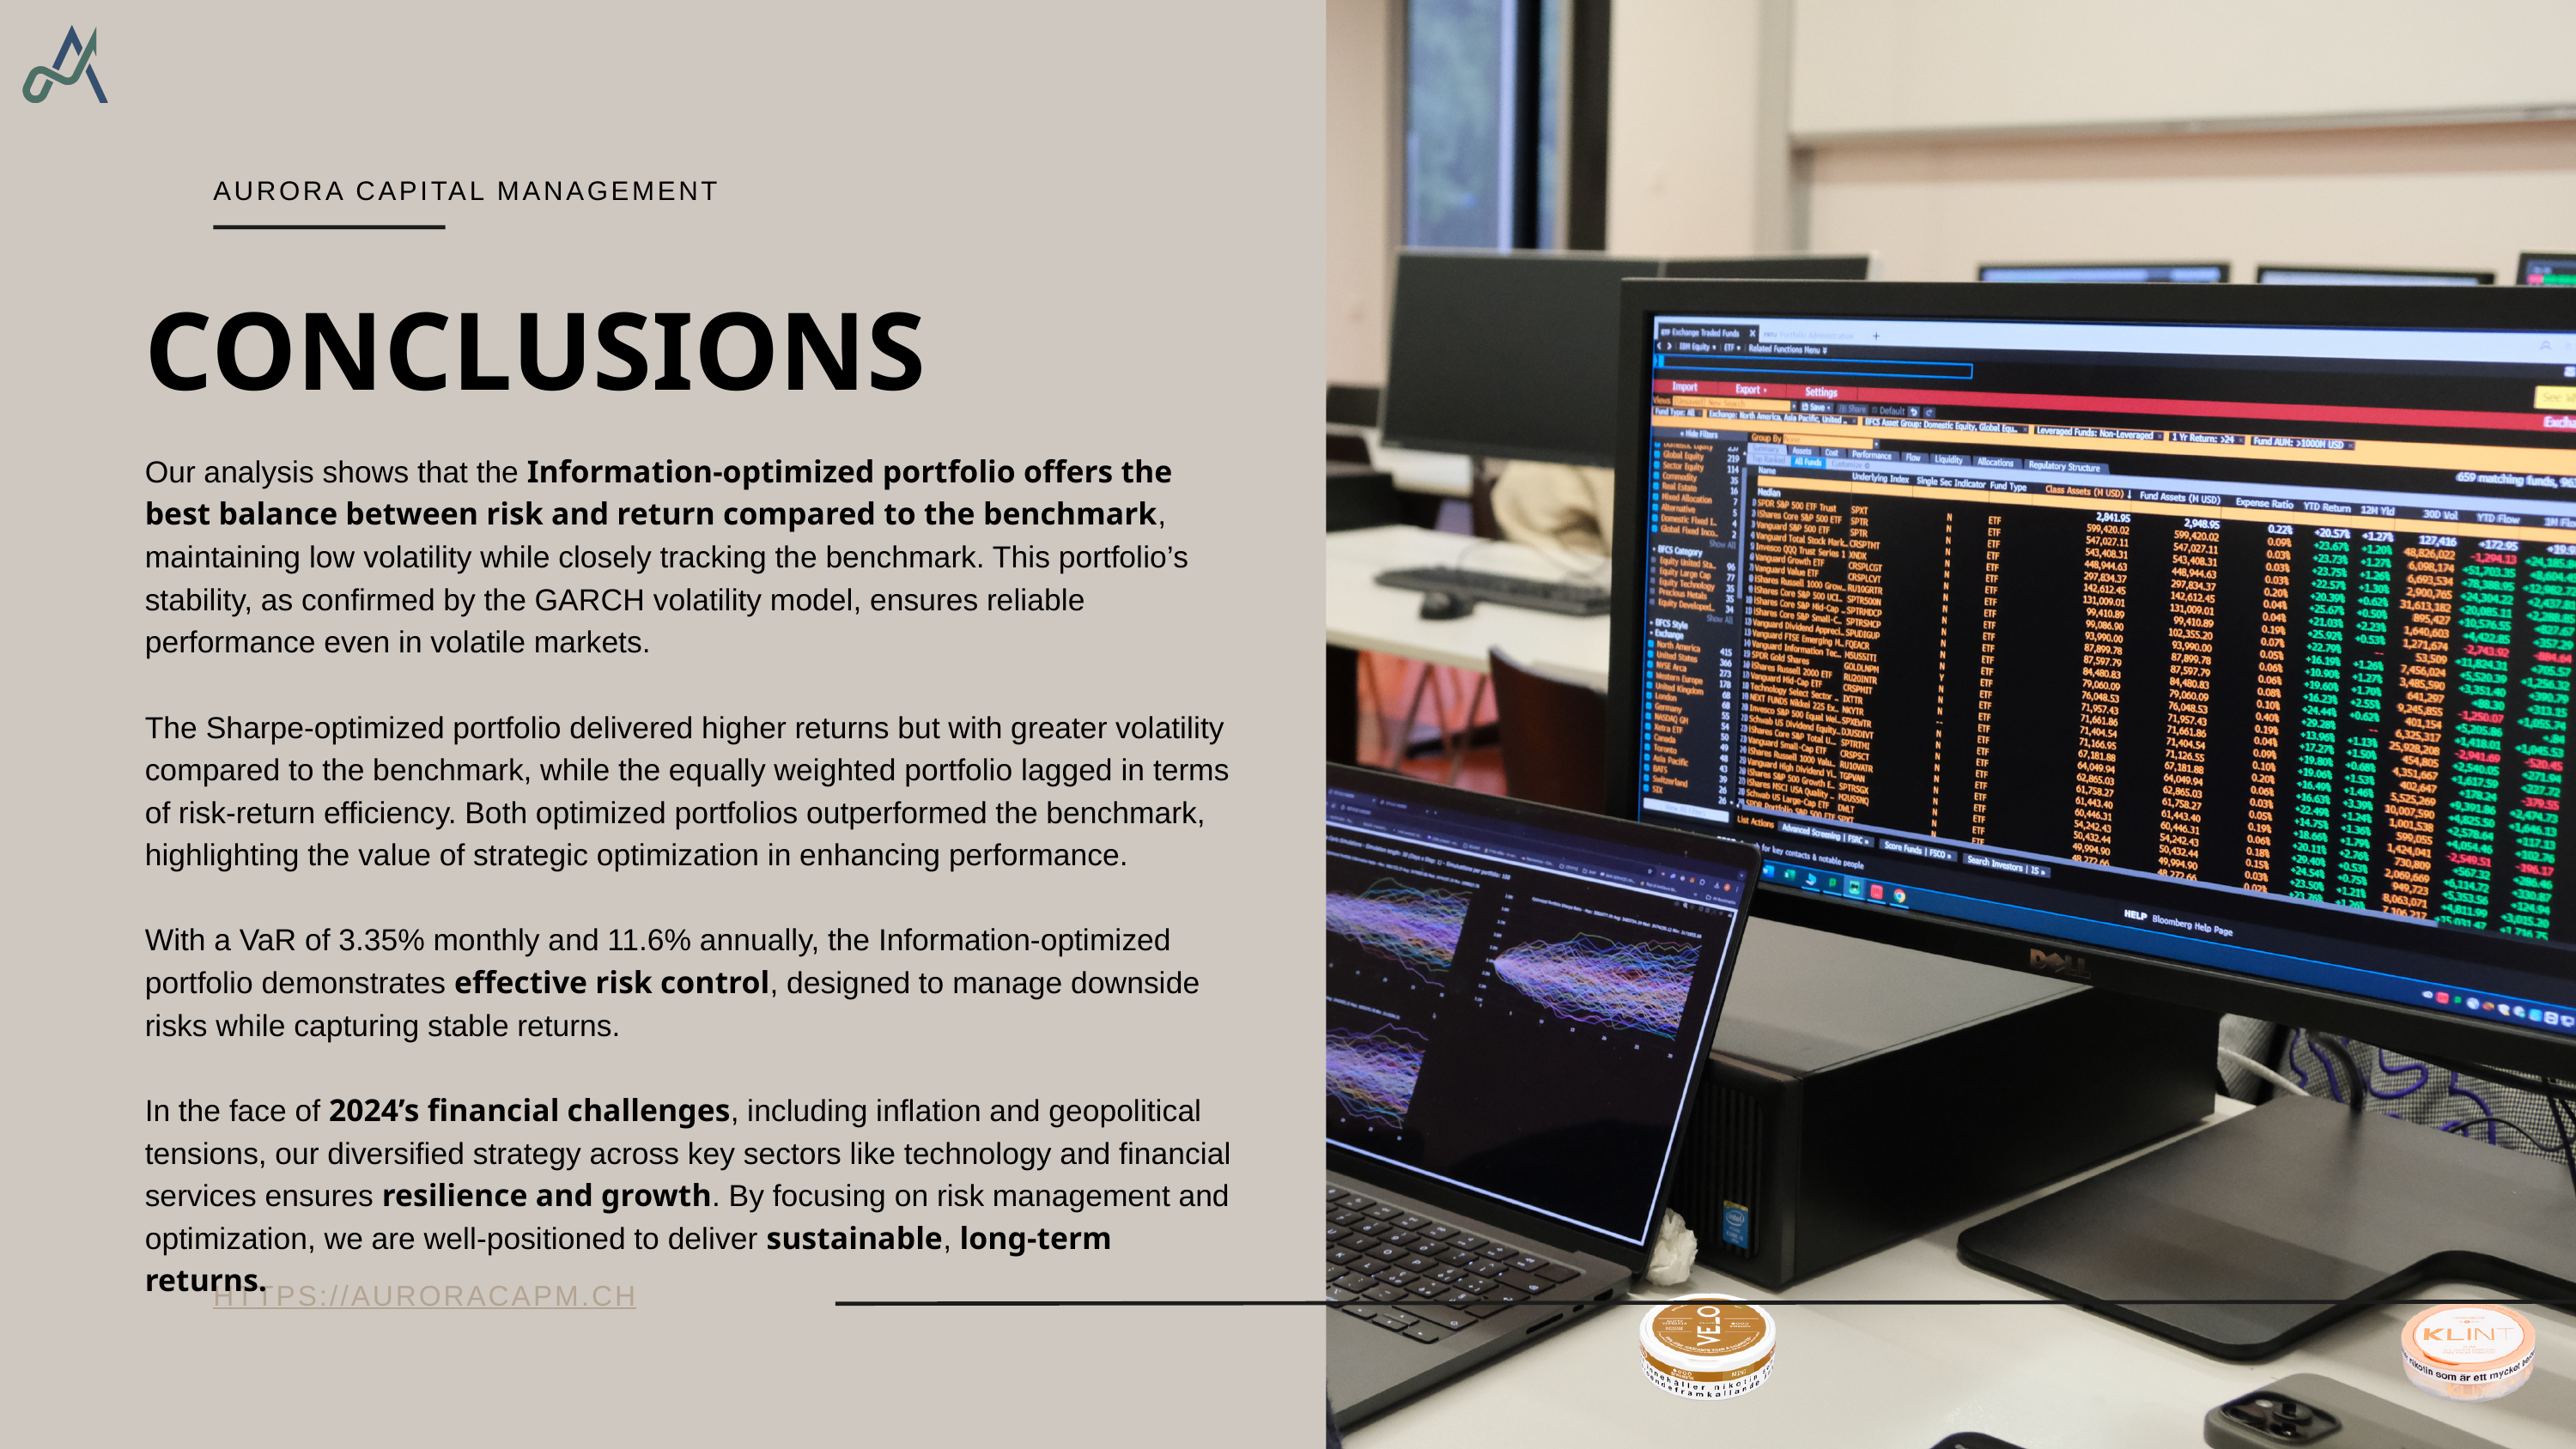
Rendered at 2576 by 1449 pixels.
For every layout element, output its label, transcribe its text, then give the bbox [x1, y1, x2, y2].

text_box Our analysis shows that the Information-optimized portfolio offers the best balance between risk and return compared to the benchmark, maintaining low volatility while closely tracking the benchmark. This portfolio’s stability, as confirmed by the GARCH volatility model, ensures reliable performance even in volatile markets. The Sharpe-optimized portfolio delivered higher returns but with greater volatility compared to the benchmark, while the equally weighted portfolio lagged in terms of risk-return efficiency. Both optimized portfolios outperformed the benchmark, highlighting the value of strategic optimization in enhancing performance. With a VaR of 3.35% monthly and 11.6% annually, the Information-optimized portfolio demonstrates effective risk control, designed to manage downside risks while capturing stable returns. In the face of 2024’s financial challenges, including inflation and geopolitical tensions, our diversified strategy across key sectors like technology and financial services ensures resilience and growth. By focusing on risk management and optimization, we are well-positioned to deliver sustainable, long-term returns. [144, 446, 1242, 1341]
text_box CONCLUSIONS [144, 266, 1242, 412]
text_box [22, 25, 108, 106]
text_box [1326, 0, 2576, 1449]
text_box AURORA CAPITAL MANAGEMENT [213, 167, 748, 206]
